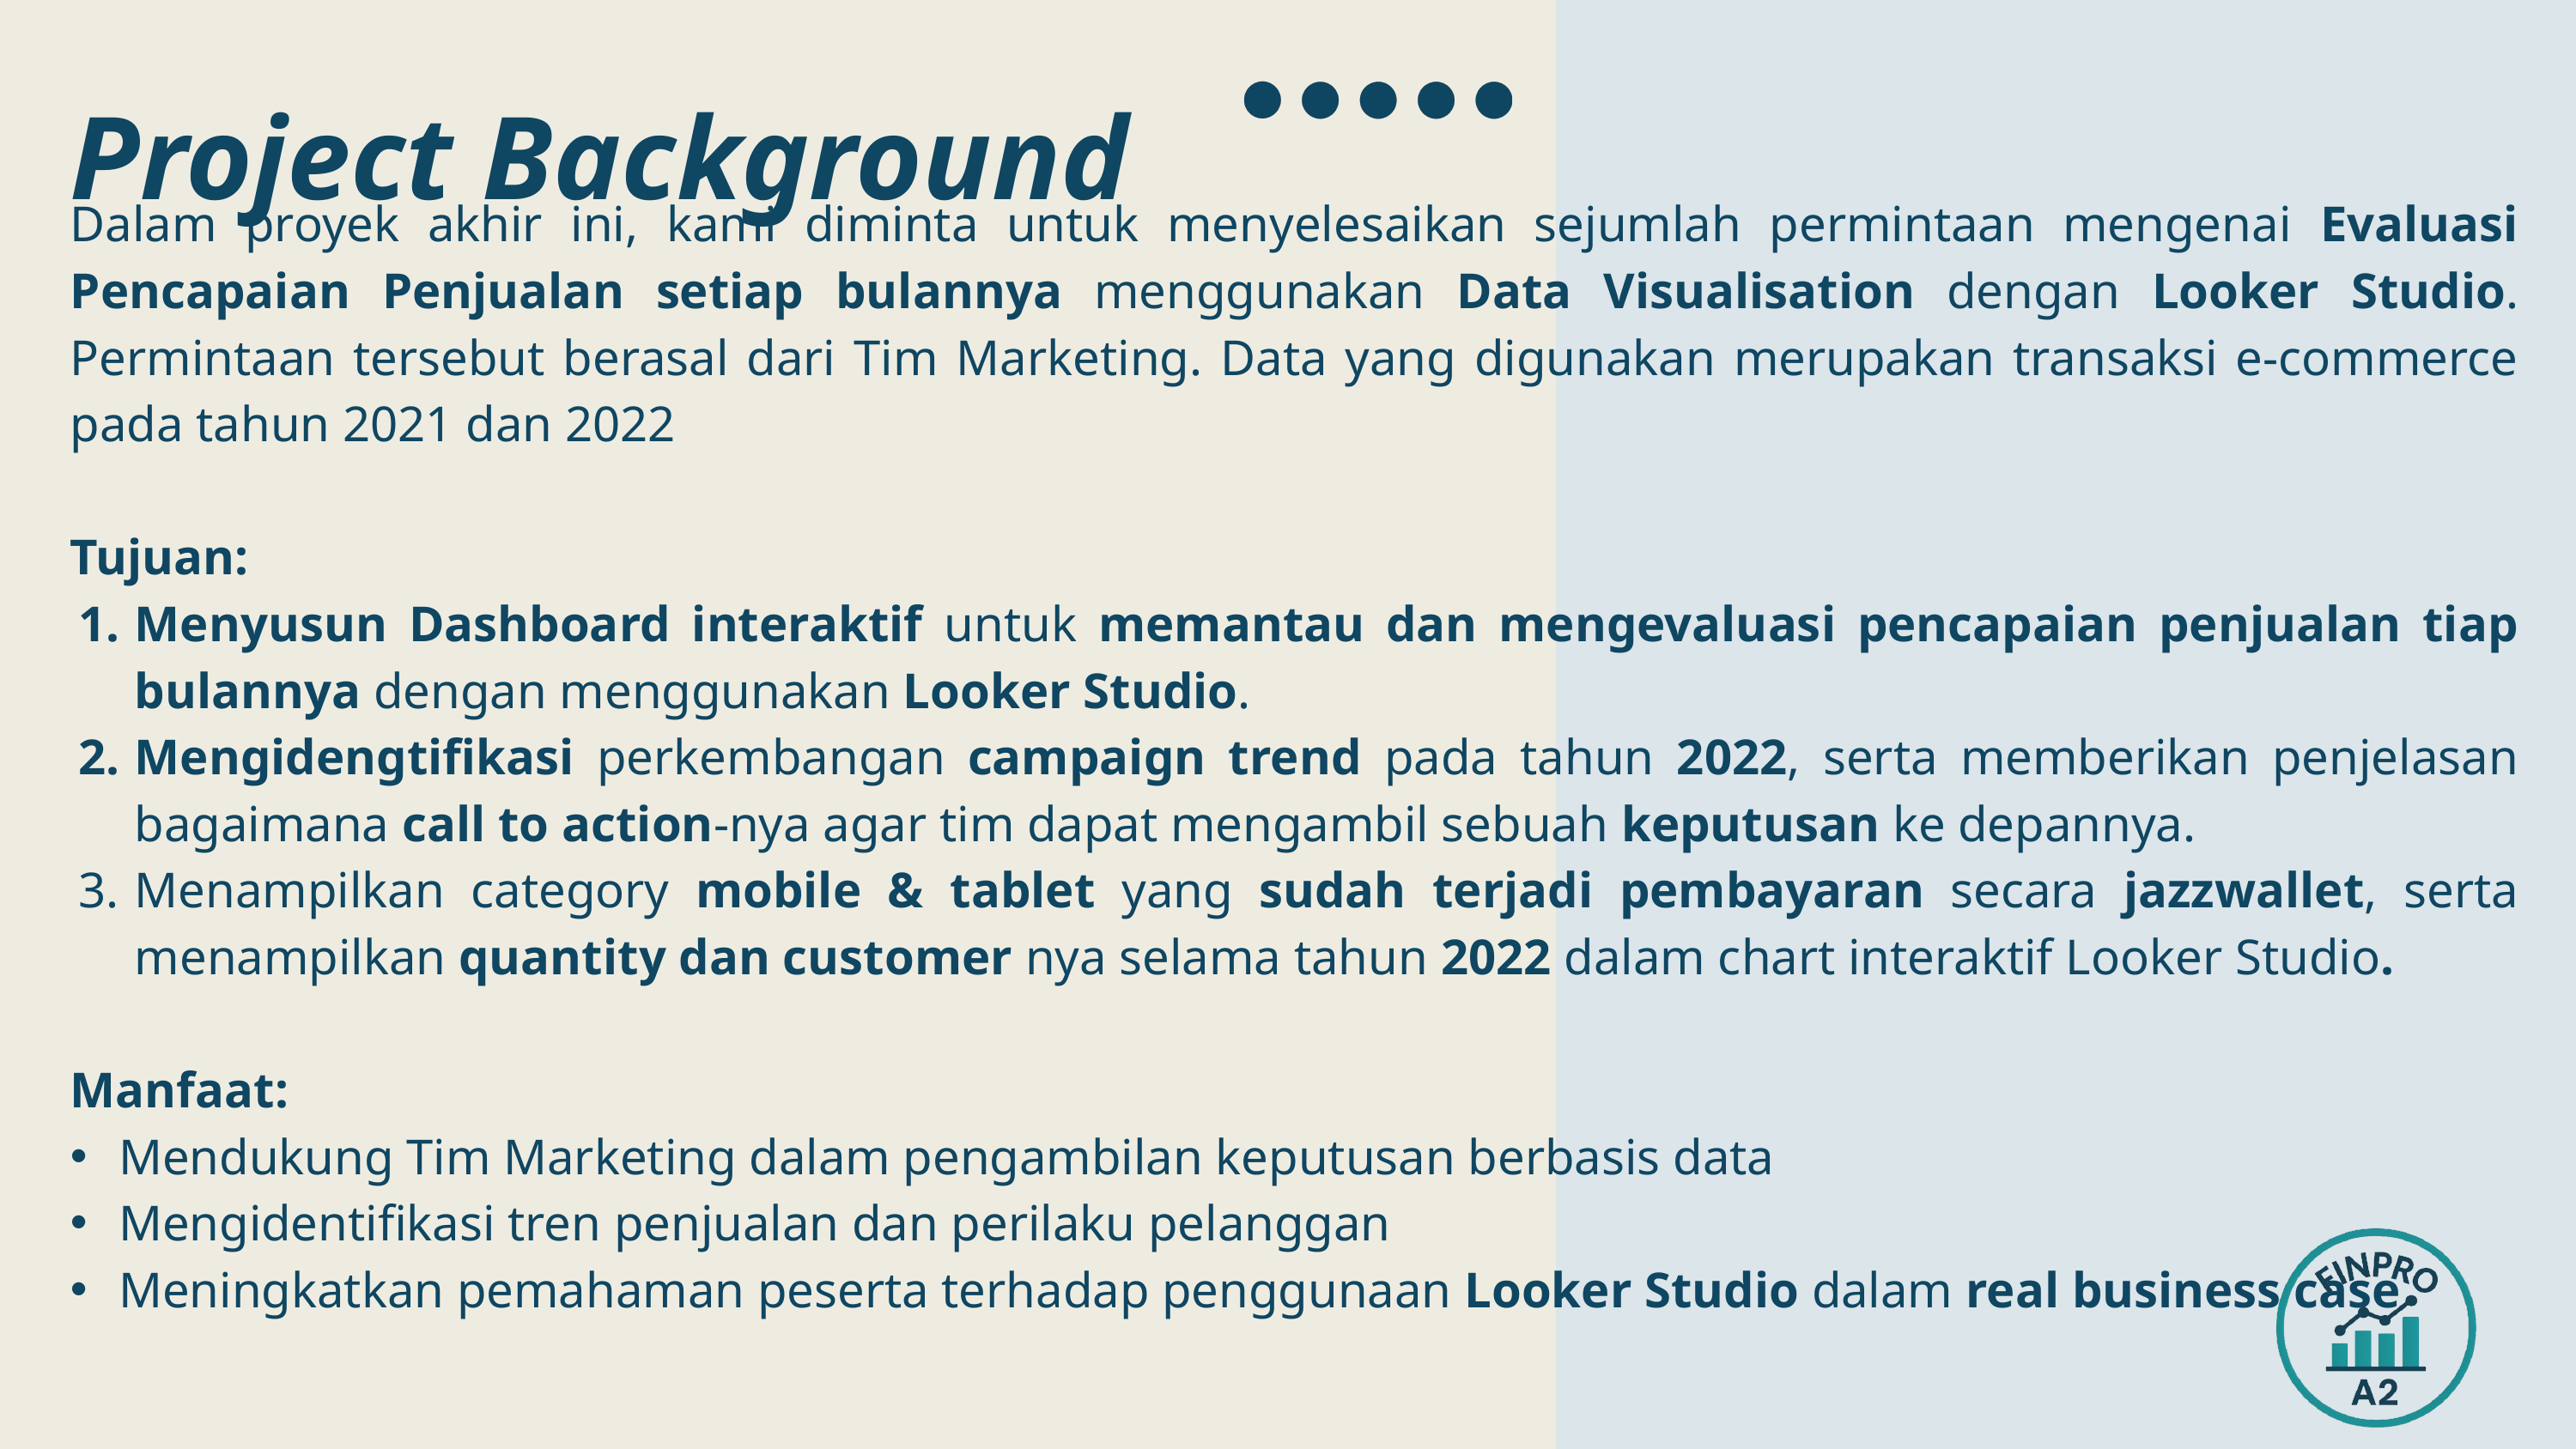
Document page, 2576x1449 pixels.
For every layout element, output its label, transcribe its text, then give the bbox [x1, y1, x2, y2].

picture [2261, 1212, 2491, 1442]
text_box Dalam proyek akhir ini, kami diminta untuk menyelesaikan sejumlah permintaan mengenai Evaluasi Pencapaian Penjualan setiap bulannya menggunakan Data Visualisation dengan Looker Studio. Permintaan tersebut berasal dari Tim Marketing. Data yang digunakan merupakan transaksi e-commerce pada tahun 2021 dan 2022 Tujuan: Menyusun Dashboard interaktif untuk memantau dan mengevaluasi pencapaian penjualan tiap bulannya dengan menggunakan Looker Studio. Mengidengtifikasi perkembangan campaign trend pada tahun 2022, serta memberikan penjelasan bagaimana call to action-nya agar tim dapat mengambil sebuah keputusan ke depannya. Menampilkan category mobile & tablet yang sudah terjadi pembayaran secara jazzwallet, serta menampilkan quantity dan customer nya selama tahun 2022 dalam chart interaktif Looker Studio. Manfaat: Mendukung Tim Marketing dalam pengambilan keputusan berbasis data Mengidentifikasi tren penjualan dan perilaku pelanggan Meningkatkan pemahaman peserta terhadap penggunaan Looker Studio dalam real business case [70, 185, 1550, 1318]
text_box [1394, 80, 1513, 120]
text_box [1555, 0, 2576, 1449]
text_box Project Background [70, 30, 1394, 185]
